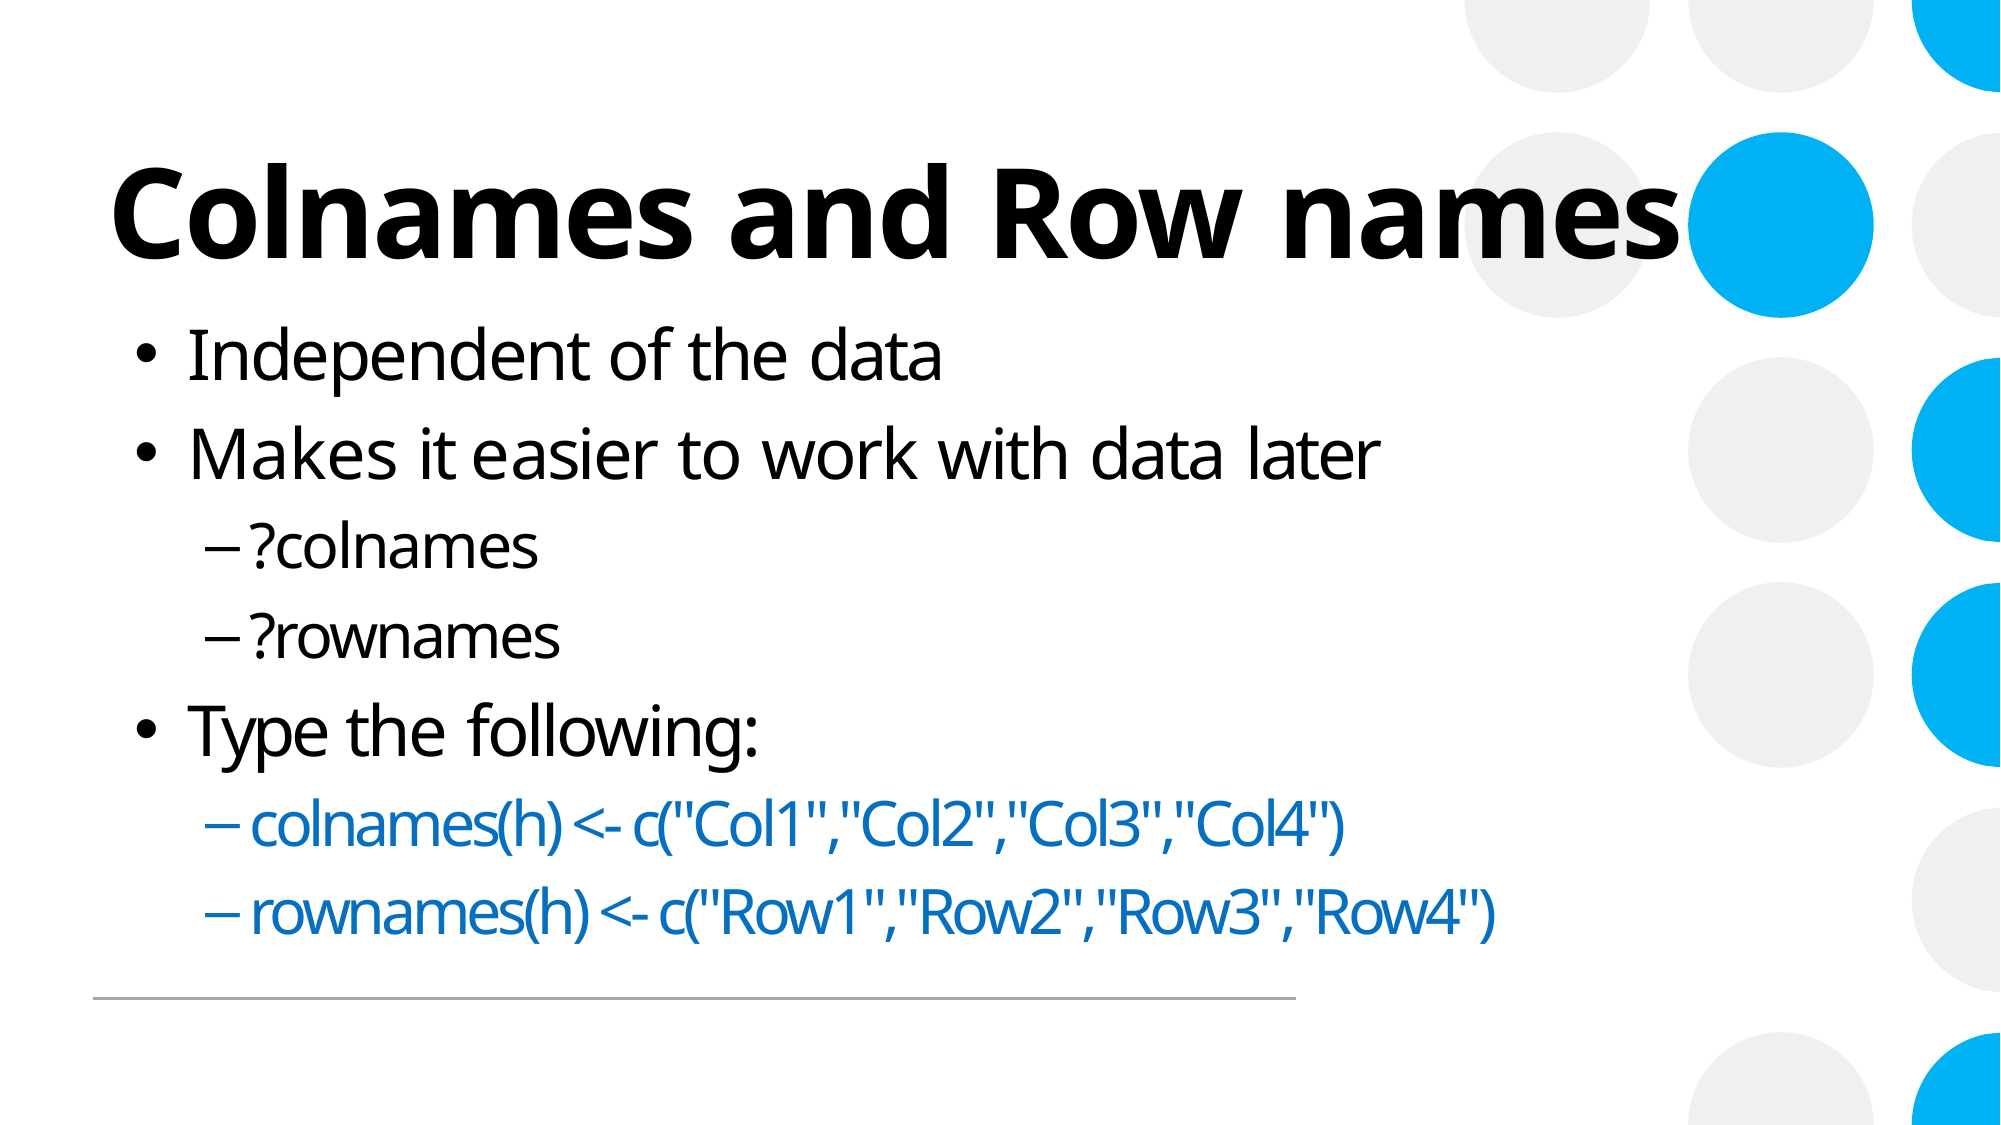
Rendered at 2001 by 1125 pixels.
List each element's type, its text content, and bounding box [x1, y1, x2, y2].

list Independent of the data Makes it easier to work with data later ?colnames ?rownames Type the following: colnames(h) <- c("Col1","Col2","Col3","Col4") rownames(h) <- c("Row1","Row2","Row3","Row4") [117, 302, 1863, 958]
title Colnames and Row names [92, 126, 1779, 335]
